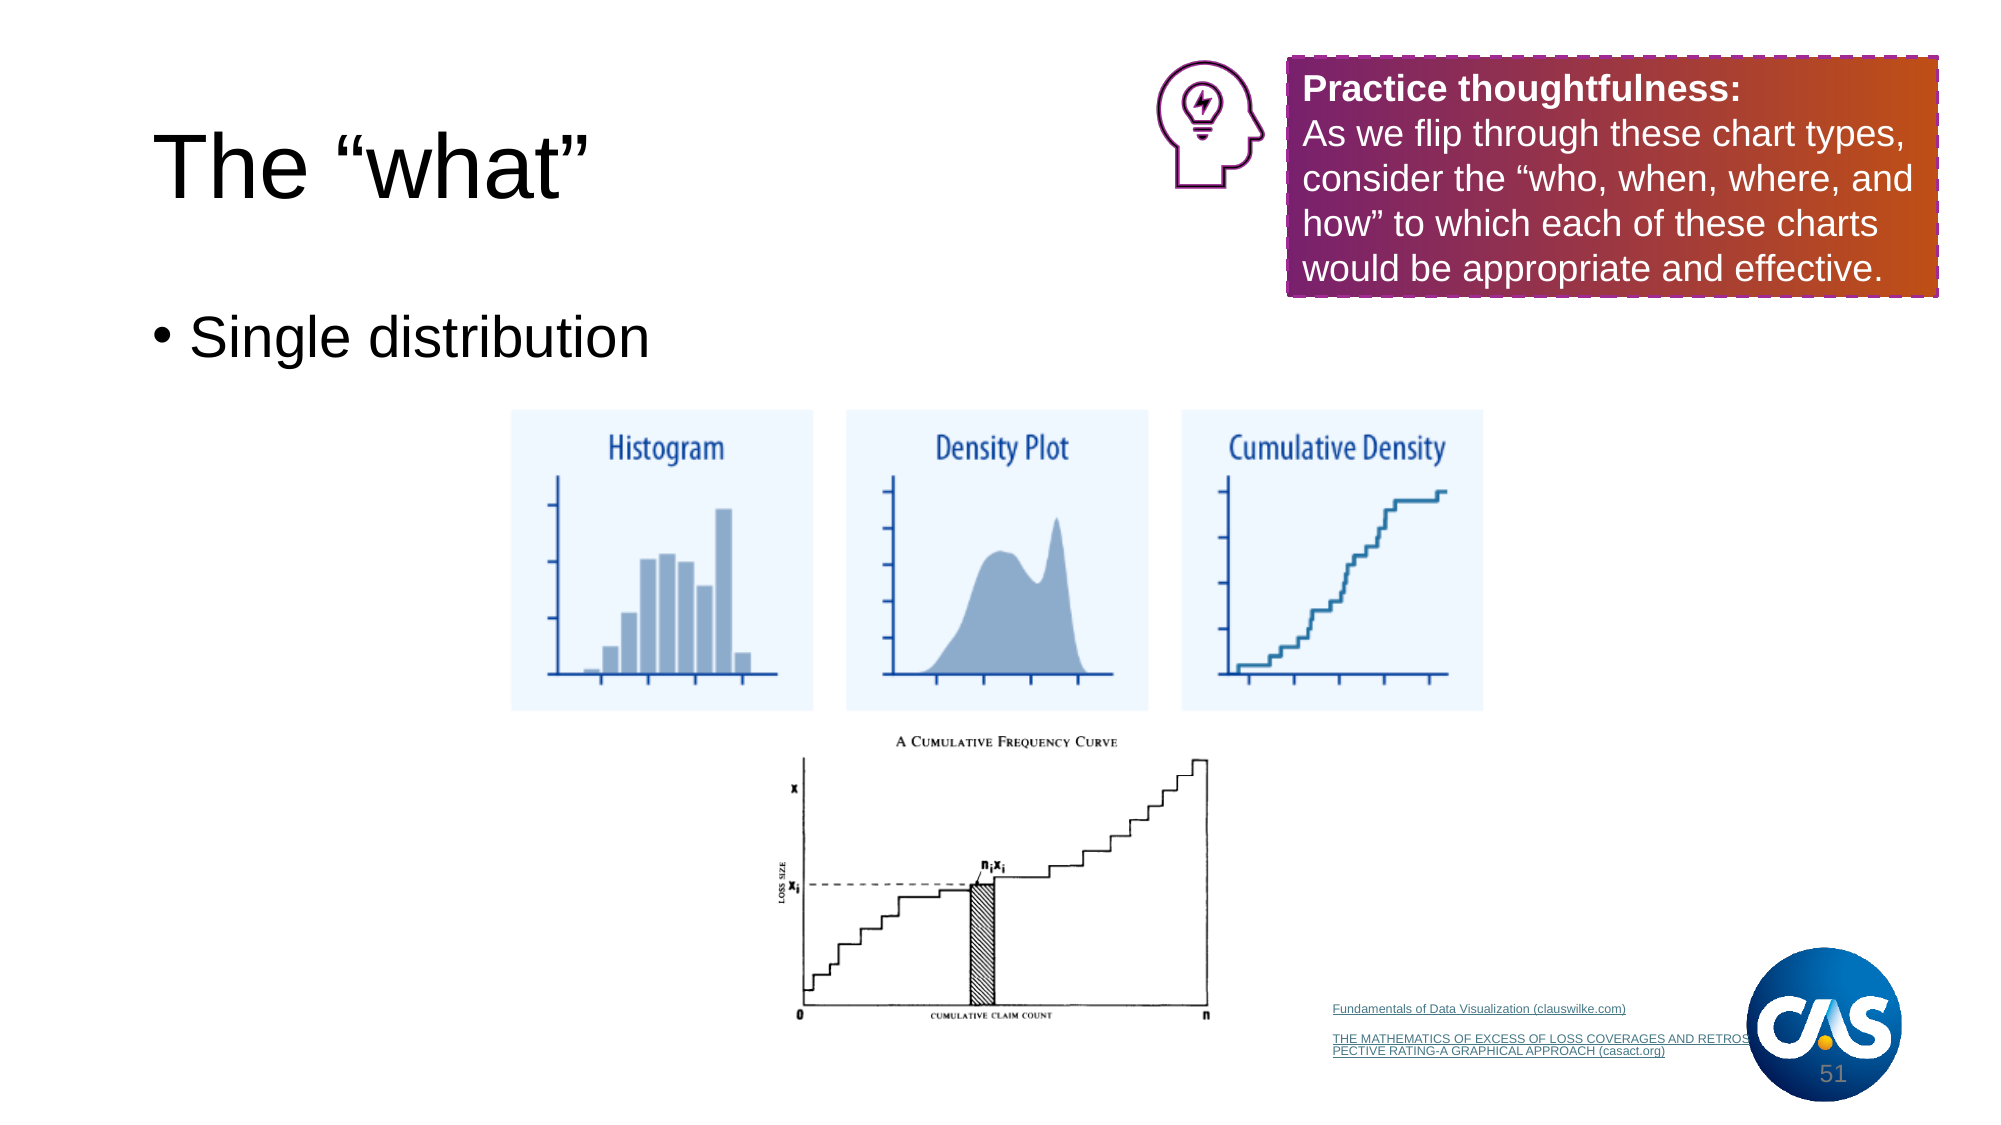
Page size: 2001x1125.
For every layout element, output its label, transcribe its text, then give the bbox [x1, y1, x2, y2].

slide_number 51 [1412, 1042, 1863, 1103]
list Single distribution [137, 299, 1863, 1014]
picture [776, 730, 1224, 1032]
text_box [1134, 52, 1938, 300]
title The “what” [137, 59, 1134, 278]
picture [504, 401, 1496, 724]
picture [1742, 943, 1906, 1106]
text_box Fundamentals of Data Visualization (clauswilke.com) THE MATHEMATICS OF EXCESS OF LOSS COVERAGES AND RETROSPECTIVE RATING-A GRAPHICAL APPROACH (casact.org) [1317, 993, 1768, 1054]
